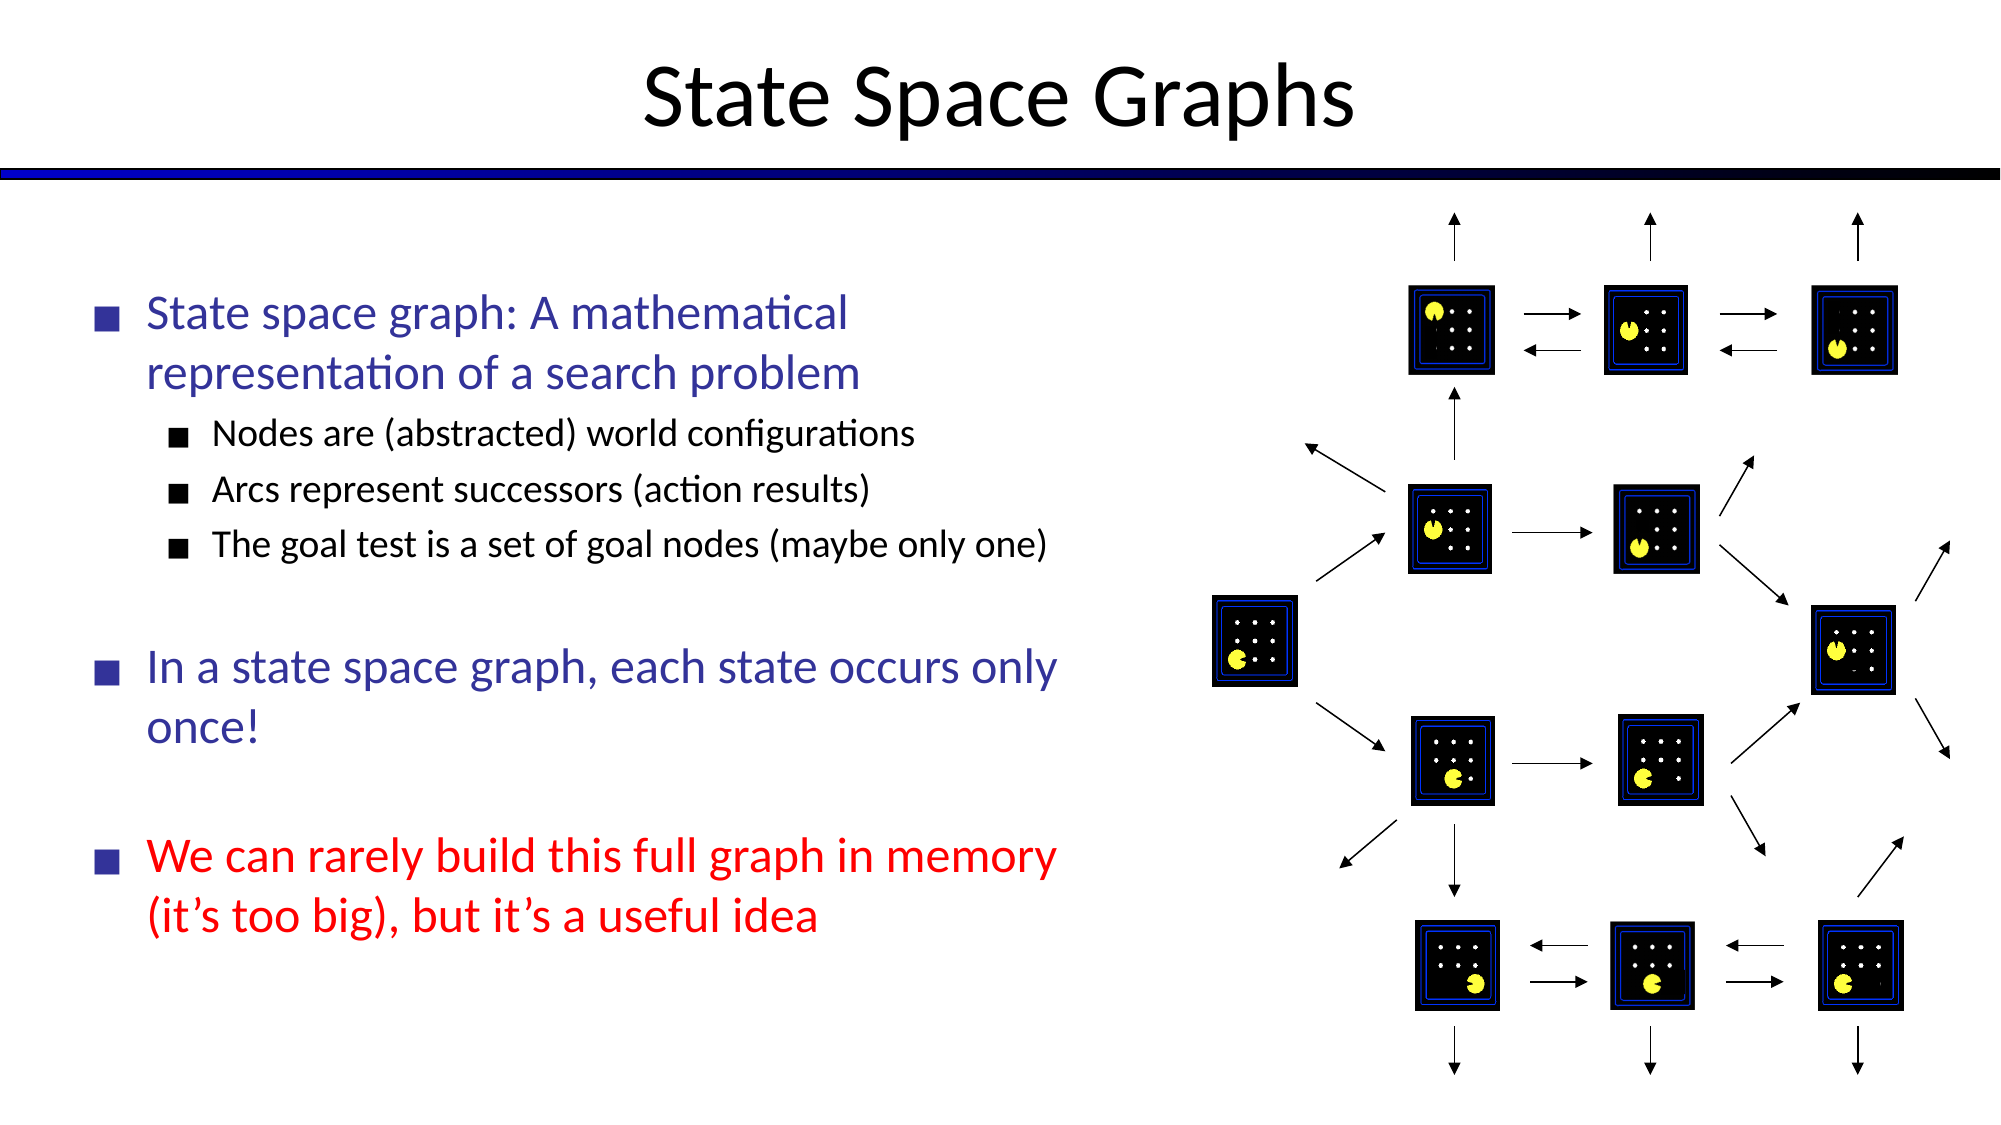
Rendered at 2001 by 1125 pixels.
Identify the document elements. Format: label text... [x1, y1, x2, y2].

title State Space Graphs [0, 0, 2000, 184]
list State space graph: A mathematical representation of a search problem Nodes are (abstracted) world configurations Arcs represent successors (action results) The goal test is a set of goal nodes (maybe only one) In a state space graph, each state occurs only once! We can rarely build this full graph in memory (it’s too big), but it’s a useful idea [75, 271, 1113, 1015]
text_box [1212, 212, 1951, 1076]
